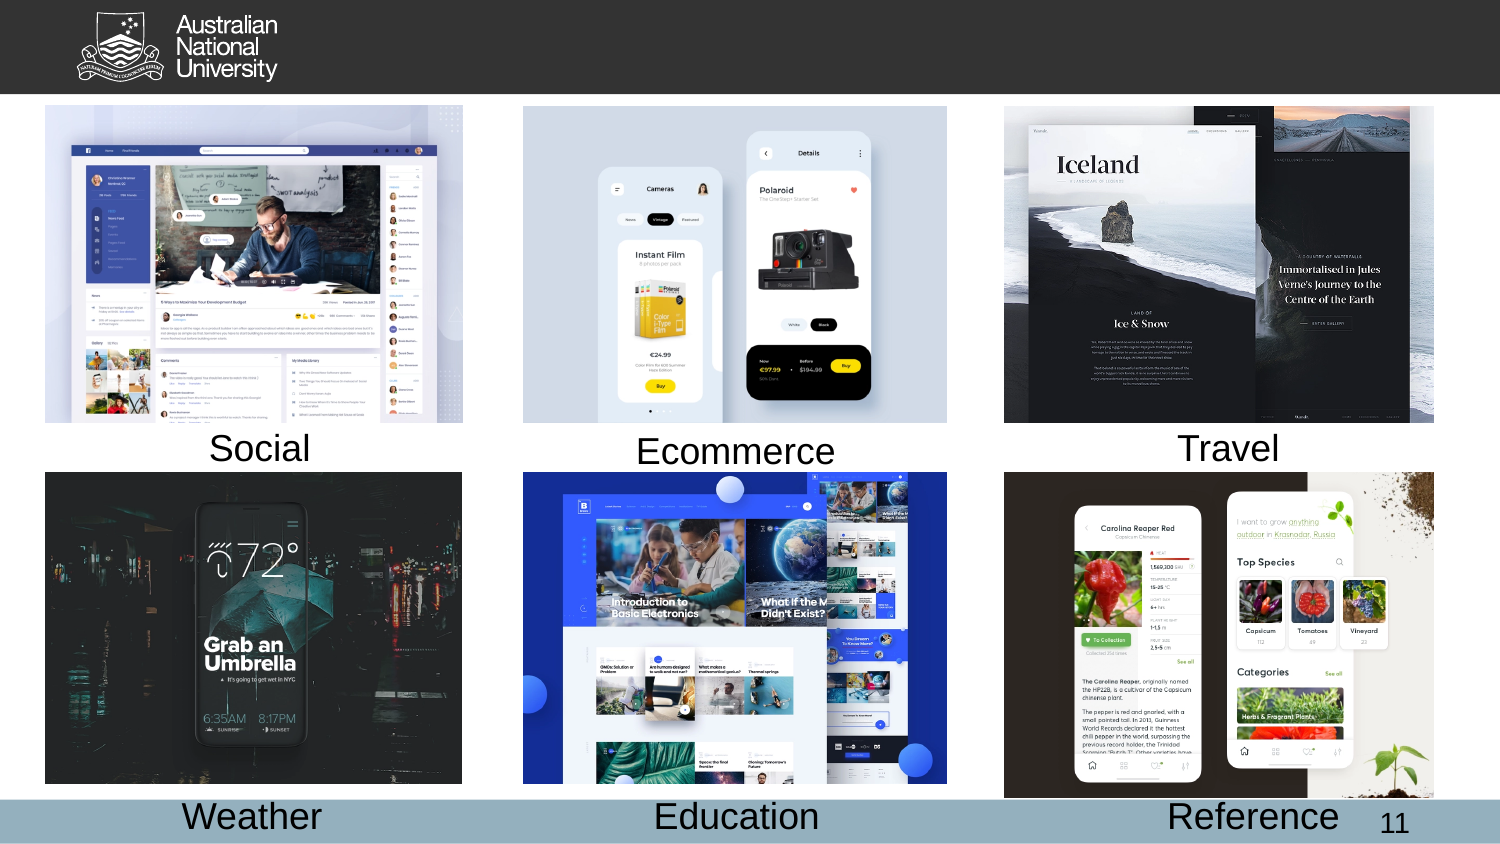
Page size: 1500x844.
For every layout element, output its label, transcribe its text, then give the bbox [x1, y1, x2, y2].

text_box Reference [1144, 807, 1373, 844]
slide_number 11 [1373, 807, 1425, 824]
text_box Social [119, 432, 400, 470]
text_box Education [632, 793, 841, 844]
text_box Ecommerce [617, 432, 855, 470]
picture [522, 472, 947, 784]
text_box Weather [148, 793, 356, 844]
picture [45, 472, 463, 784]
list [44, 105, 463, 423]
text_box Travel [1113, 432, 1343, 470]
picture [1004, 105, 1434, 423]
picture [1004, 472, 1434, 798]
picture [522, 105, 947, 423]
